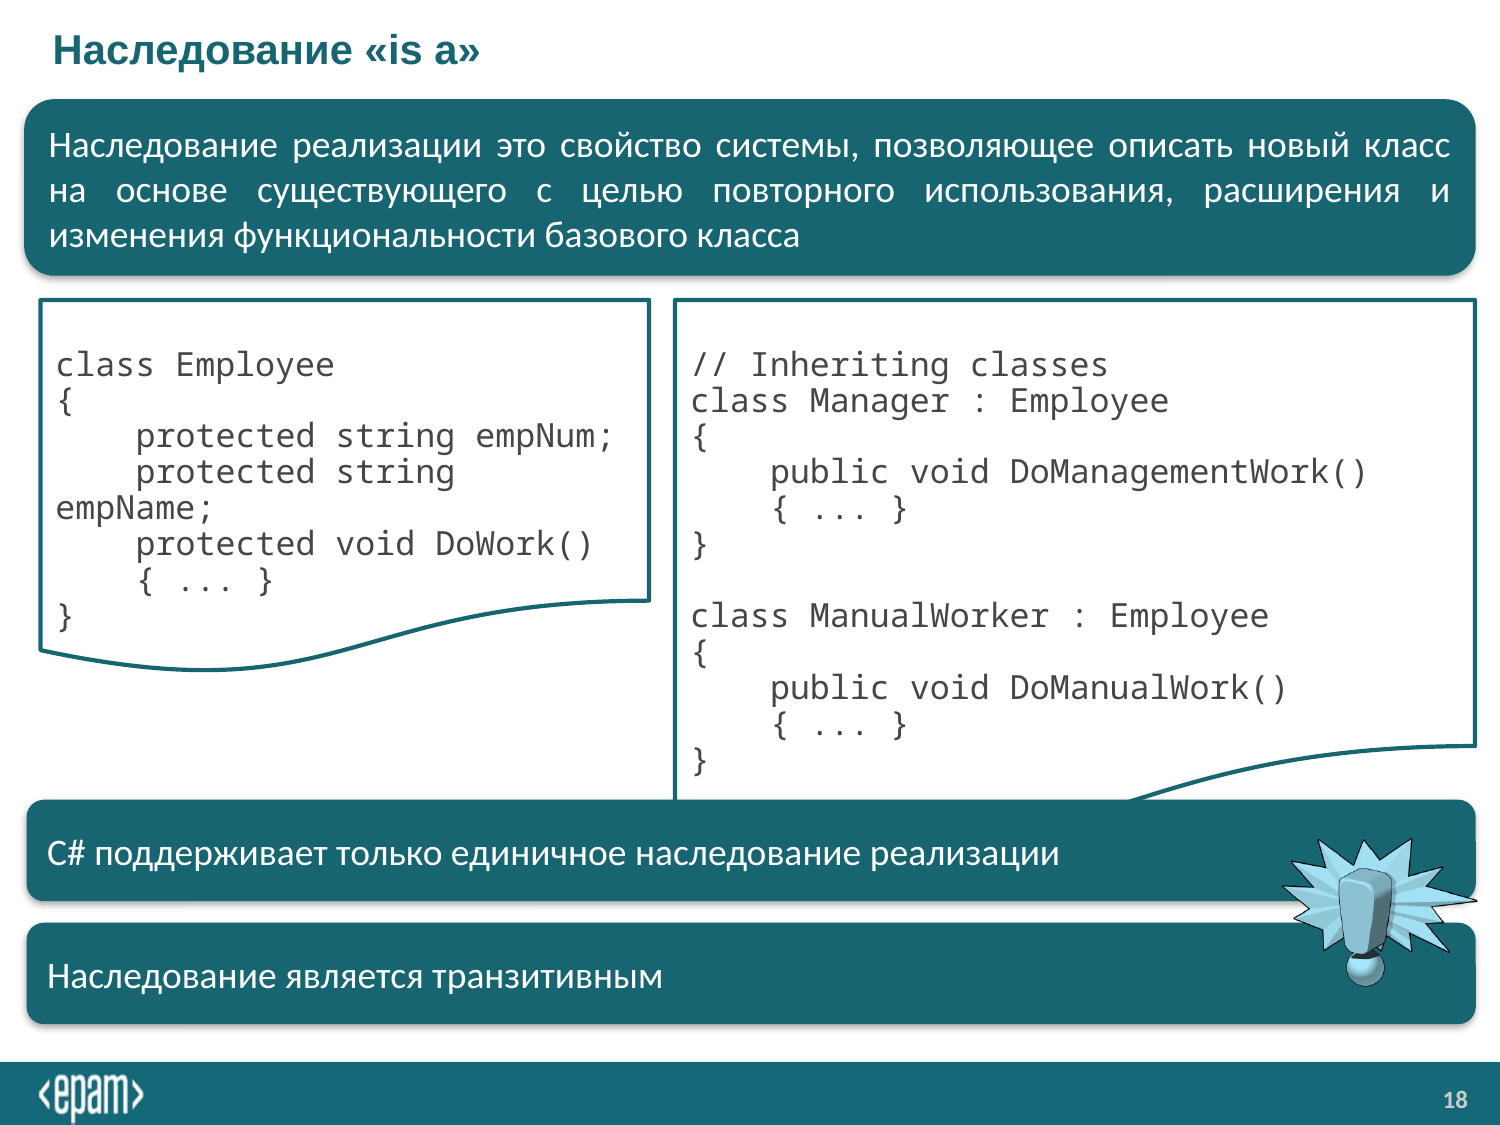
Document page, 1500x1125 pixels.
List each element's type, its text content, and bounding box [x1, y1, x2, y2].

text_box Наследование реализации это свойство системы, позволяющее описать новый класс на основе существующего с целью повторного использования, расширения и изменения функциональности базового класса [24, 99, 1476, 276]
text_box С# поддерживает только единичное наследование реализации [26, 799, 1476, 902]
text_box class Employee { protected string empNum; protected string empName; protected void DoWork() { ... } } [38, 297, 652, 673]
picture [1281, 837, 1478, 987]
title Наследование «is a» [0, 0, 1500, 95]
text_box // Inheriting classes class Manager : Employee { public void DoManagementWork() { ... } } class ManualWorker : Employee { public void DoManualWork() { ... } } [672, 297, 1478, 798]
text_box Наследование является транзитивным [26, 922, 1476, 1025]
picture [38, 1074, 144, 1125]
